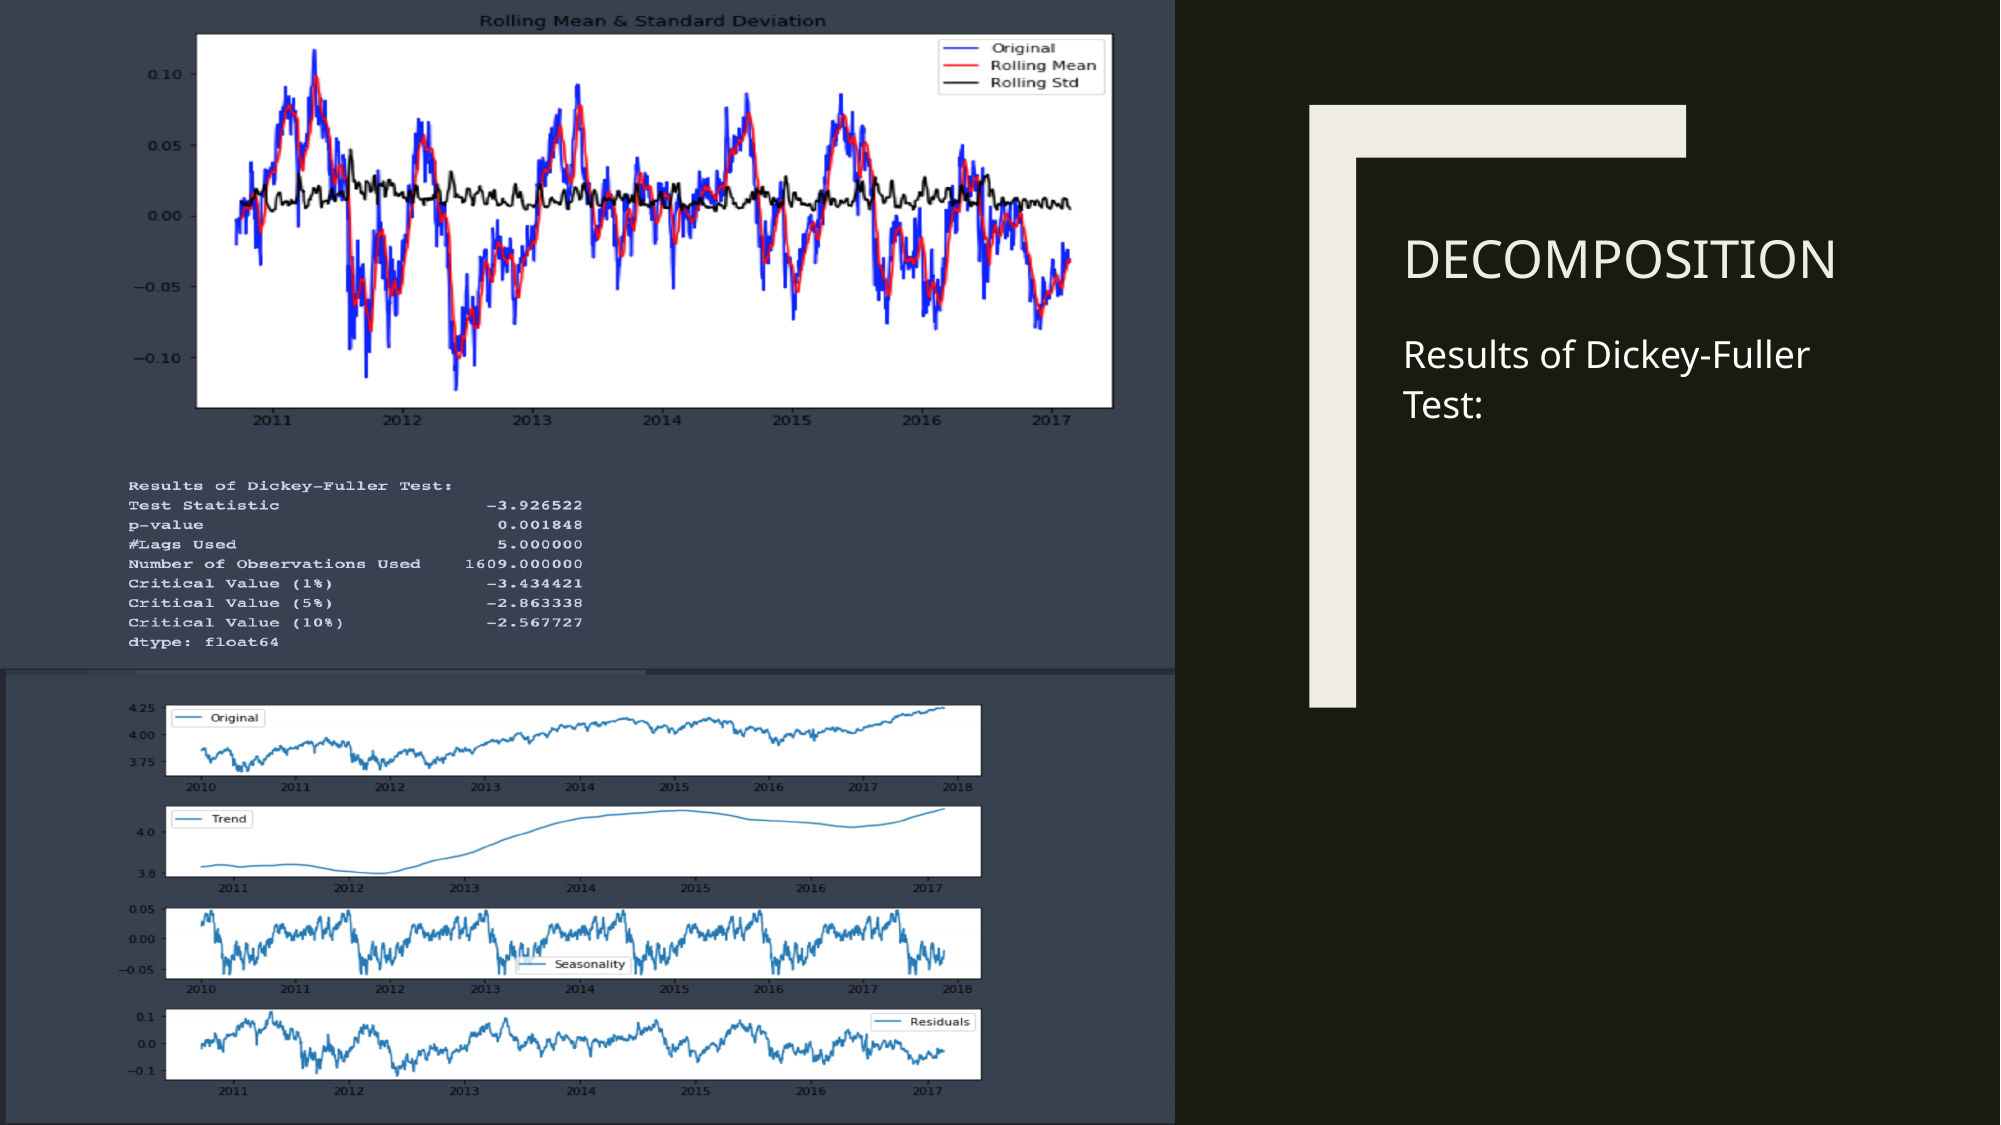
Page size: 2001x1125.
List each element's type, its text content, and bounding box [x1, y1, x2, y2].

title Decomposition [1388, 186, 1889, 318]
text_box [1309, 104, 1687, 708]
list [0, 670, 1175, 1125]
text_box Results of Dickey-Fuller Test: [1388, 318, 1913, 434]
text_box [1175, 0, 2000, 1125]
picture [0, 0, 1175, 670]
